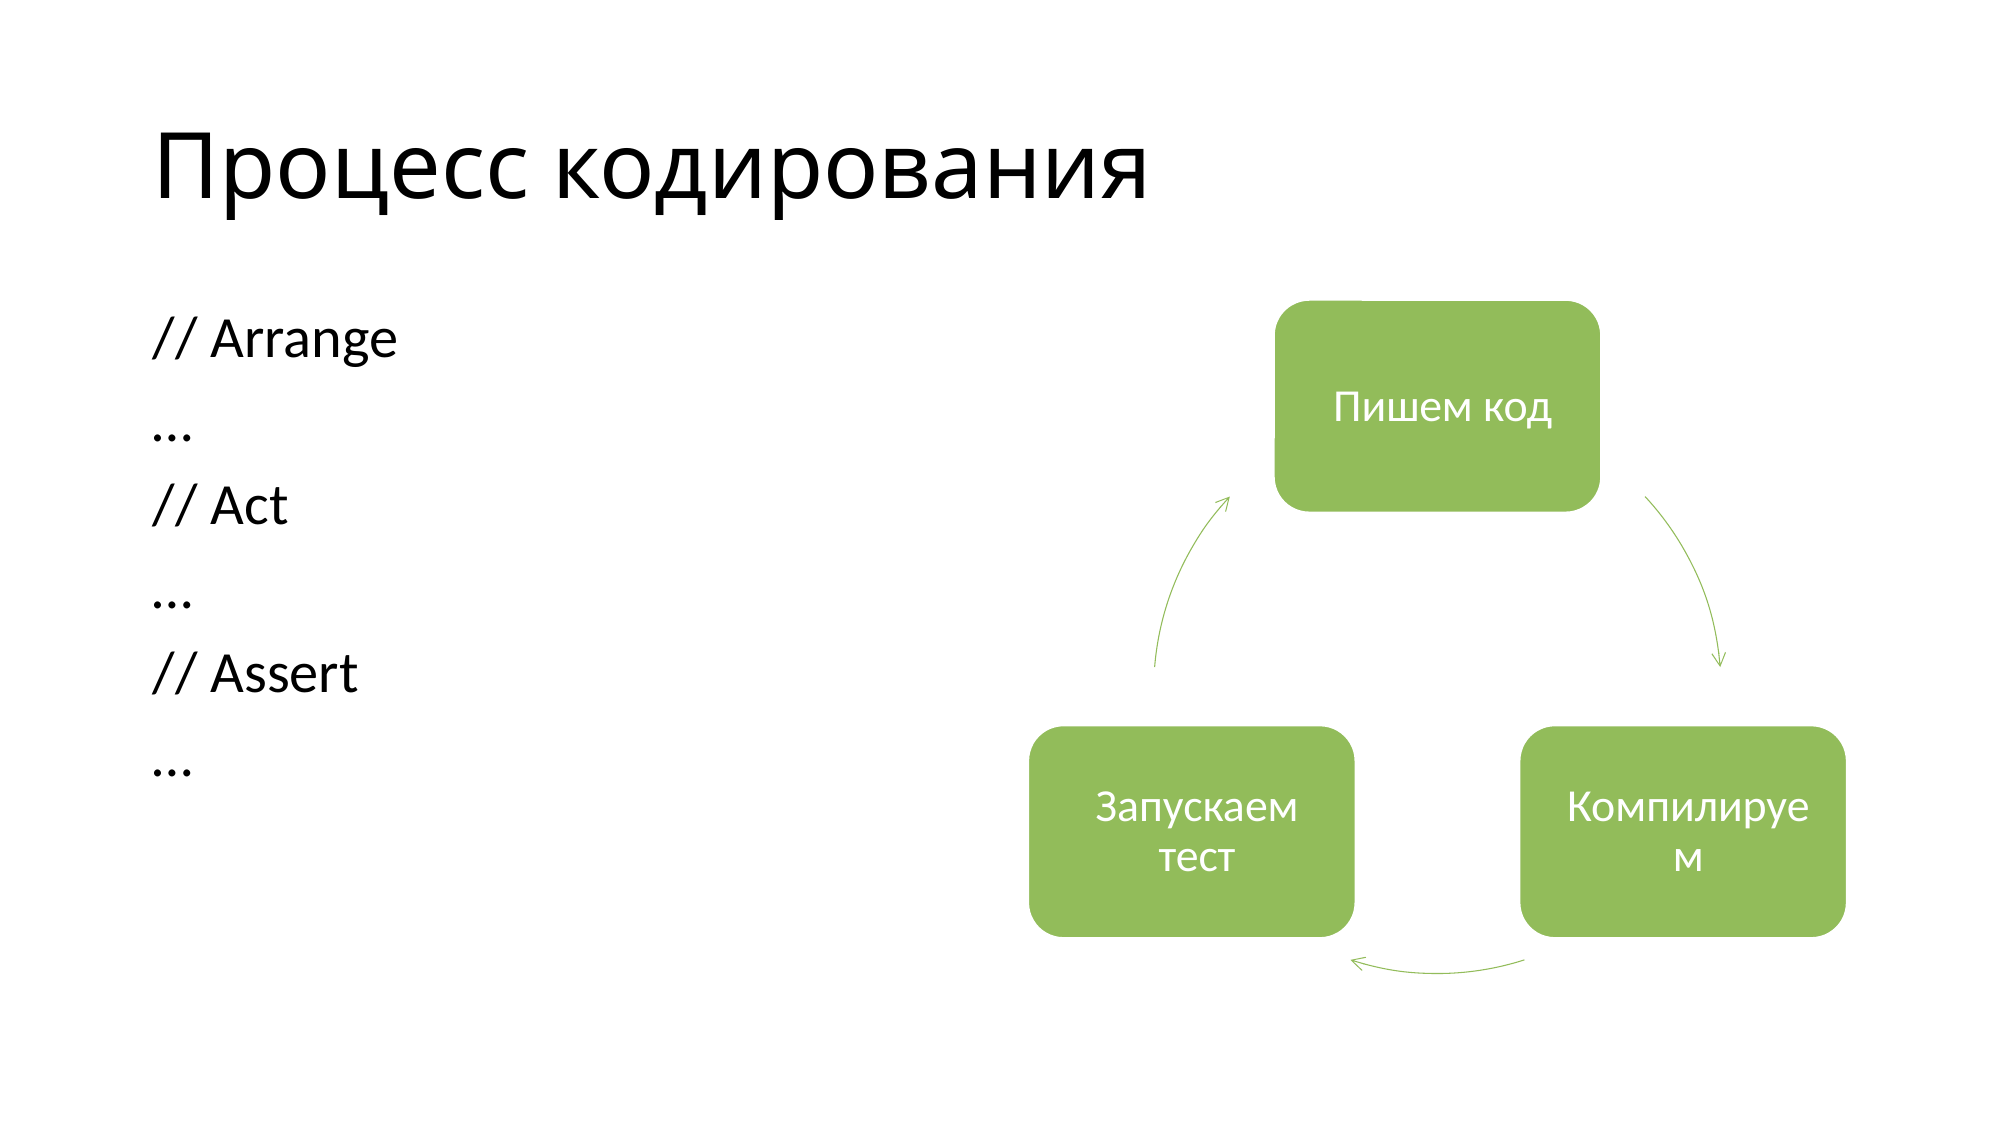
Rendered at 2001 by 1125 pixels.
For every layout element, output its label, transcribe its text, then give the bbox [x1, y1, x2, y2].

title Процесс кодирования [137, 59, 1863, 278]
list // Arrange … // Act … // Assert … [137, 299, 988, 1014]
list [1012, 299, 1863, 1014]
